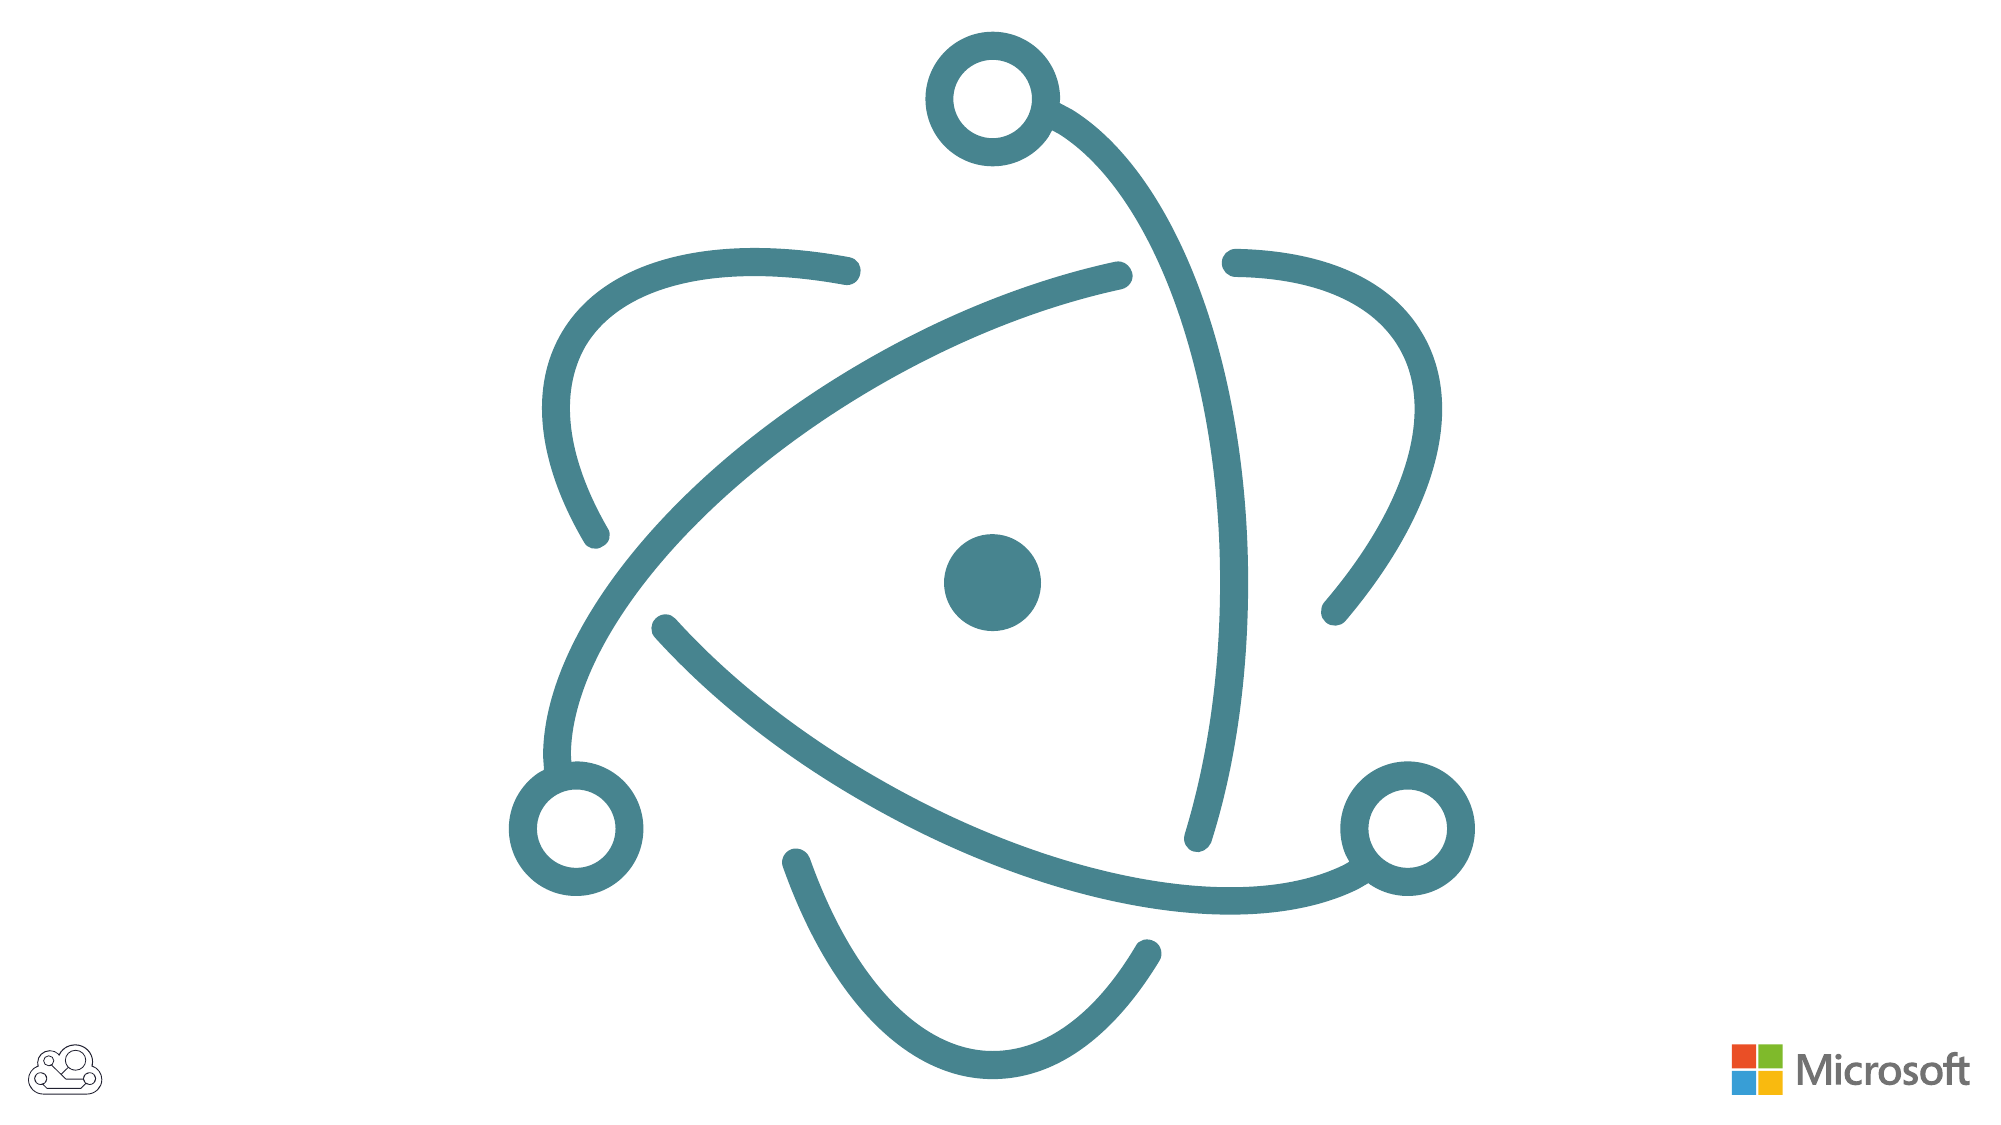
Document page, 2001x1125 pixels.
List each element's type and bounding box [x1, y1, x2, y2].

text_box [541, 247, 861, 549]
text_box [925, 31, 1249, 853]
text_box [1221, 248, 1443, 626]
text_box [782, 848, 1162, 1080]
text_box [508, 261, 1133, 896]
text_box [651, 614, 1475, 915]
